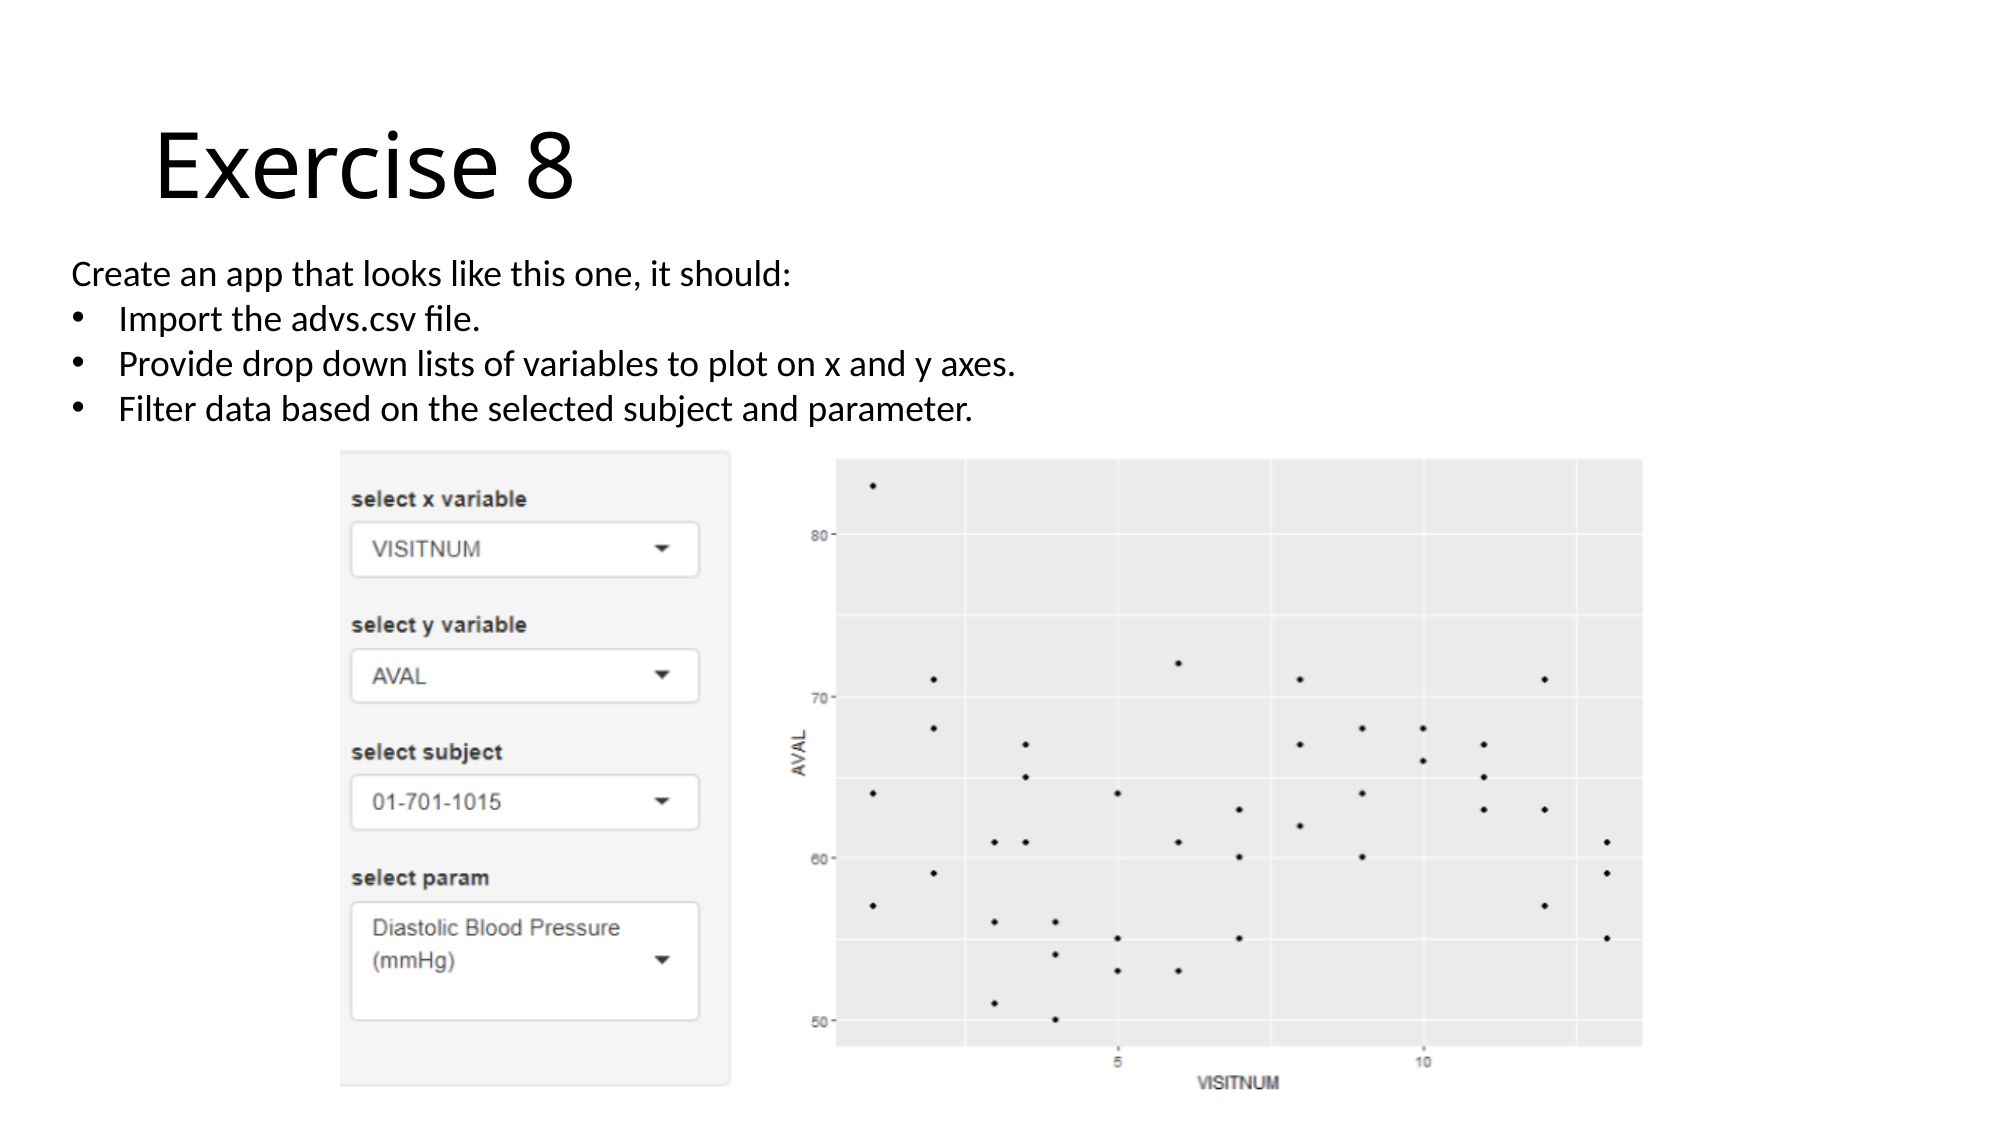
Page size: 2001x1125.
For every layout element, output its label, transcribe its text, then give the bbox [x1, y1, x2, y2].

title Exercise 8 [137, 59, 1863, 278]
picture [340, 438, 1660, 1101]
text_box Create an app that looks like this one, it should: Import the advs.csv file. Provide drop down lists of variables to plot on x and y axes. Filter data based on the selected subject and parameter. [56, 241, 1033, 437]
